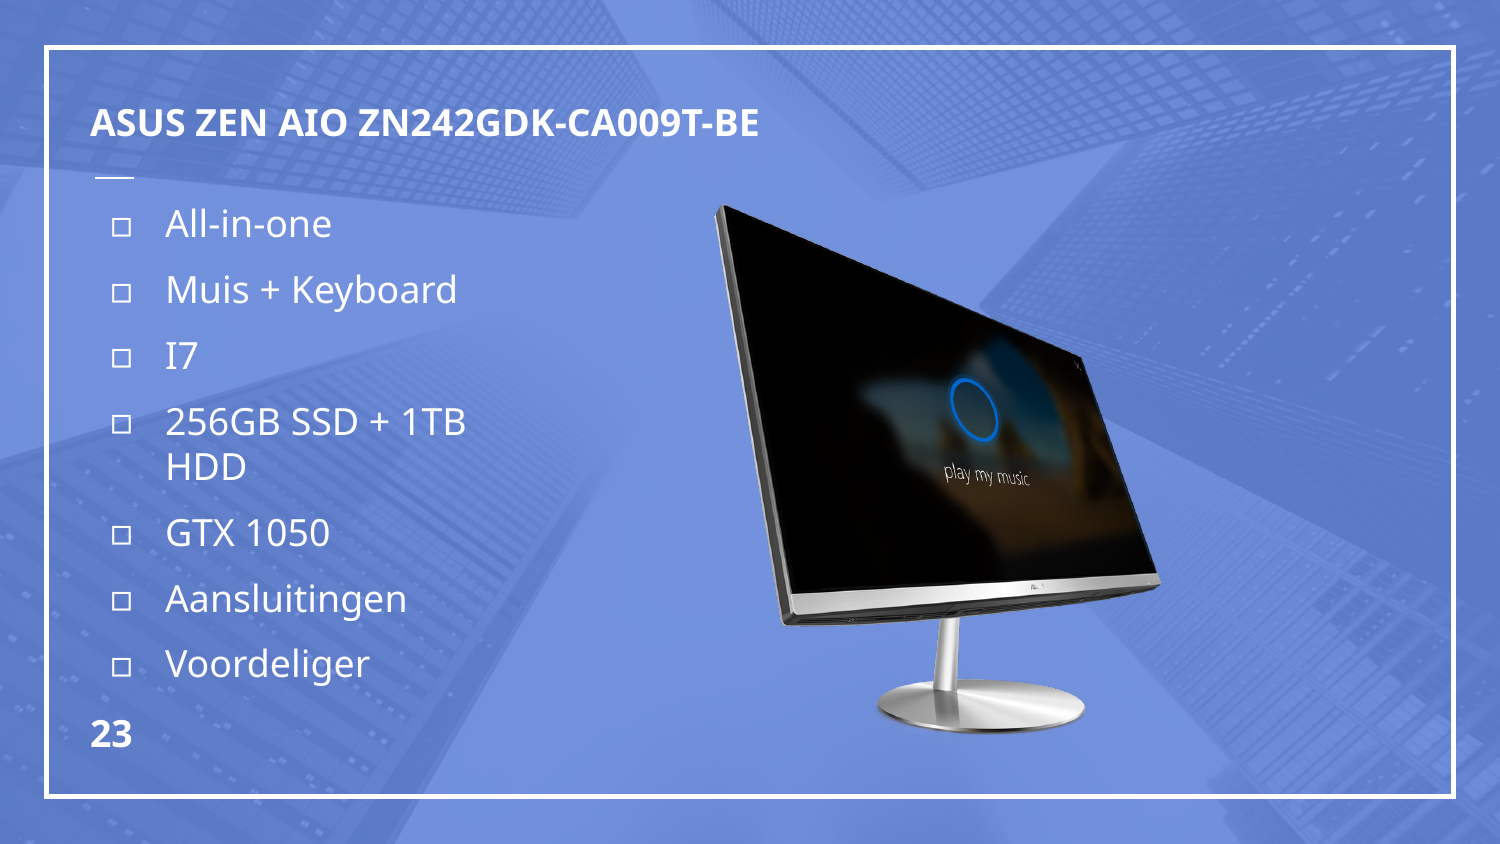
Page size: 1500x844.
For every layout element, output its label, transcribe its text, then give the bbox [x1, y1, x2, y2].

title ASUS ZEN AIO ZN242GDK-CA009T-BE [75, 83, 1389, 218]
picture [713, 204, 1161, 754]
slide_number 23 [75, 687, 165, 777]
list All-in-one Muis + Keyboard I7 256GB SSD + 1TB HDD GTX 1050 Aansluitingen Voordeliger [75, 185, 483, 621]
